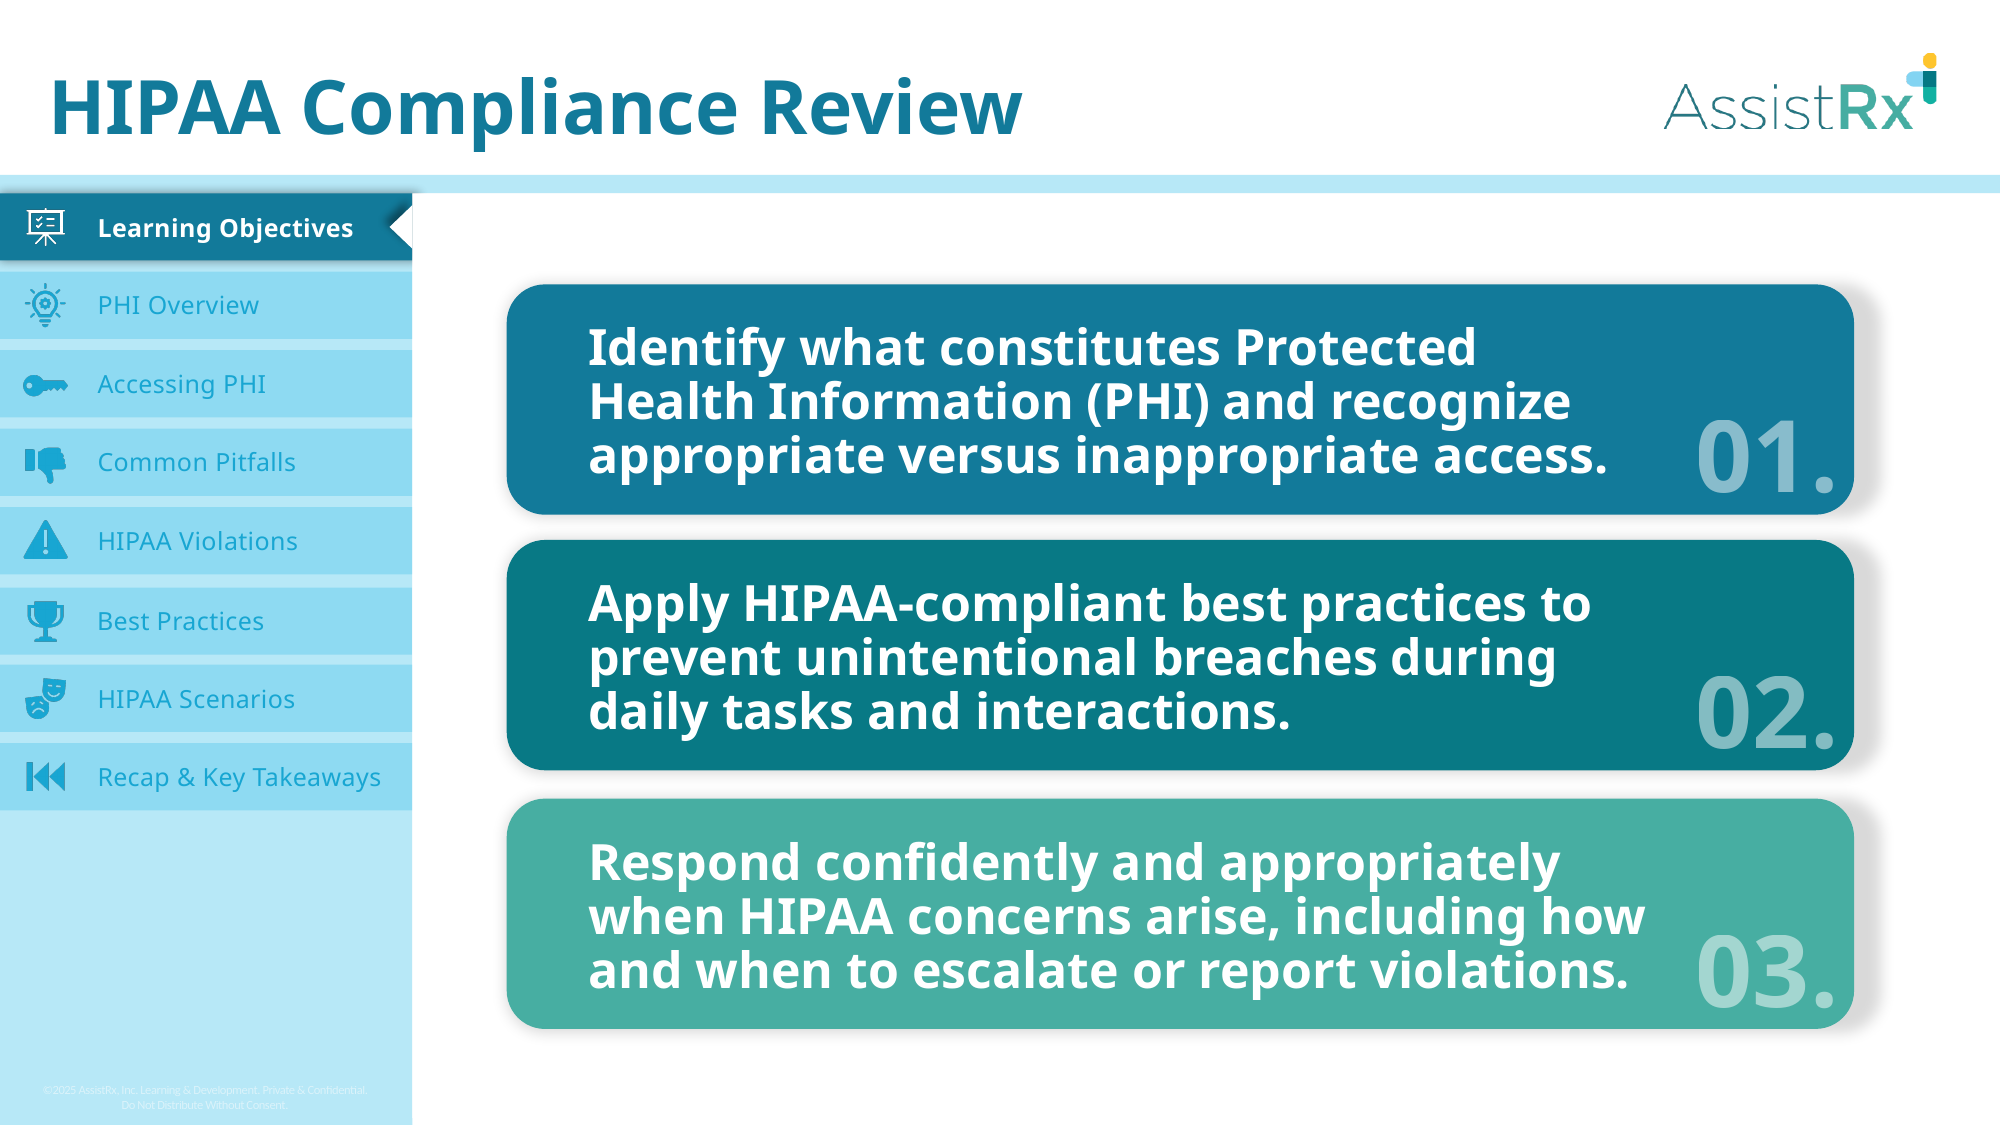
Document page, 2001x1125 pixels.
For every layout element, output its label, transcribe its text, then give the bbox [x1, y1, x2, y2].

picture [21, 597, 70, 646]
text_box 03. [1668, 900, 1866, 1036]
text_box Respond confidently and appropriately when HIPAA concerns arise, including how and when to escalate or report violations. [573, 829, 1669, 876]
text_box [505, 282, 1856, 517]
picture [21, 441, 70, 490]
picture [21, 361, 70, 410]
text_box [505, 538, 1856, 772]
picture [21, 674, 70, 723]
picture [21, 515, 70, 564]
text_box Apply HIPAA-compliant best practices to prevent unintentional breaches during daily tasks and interactions. [573, 570, 1669, 617]
text_box 01. [1668, 385, 1866, 521]
list HIPAA Compliance Review [33, 62, 1136, 130]
text_box [505, 797, 1856, 1031]
picture [21, 202, 70, 251]
text_box 02. [1668, 641, 1866, 777]
picture [21, 752, 70, 801]
text_box Identify what constitutes Protected Health Information (PHI) and recognize appropriate versus inappropriate access. [573, 314, 1669, 360]
picture [21, 281, 70, 330]
